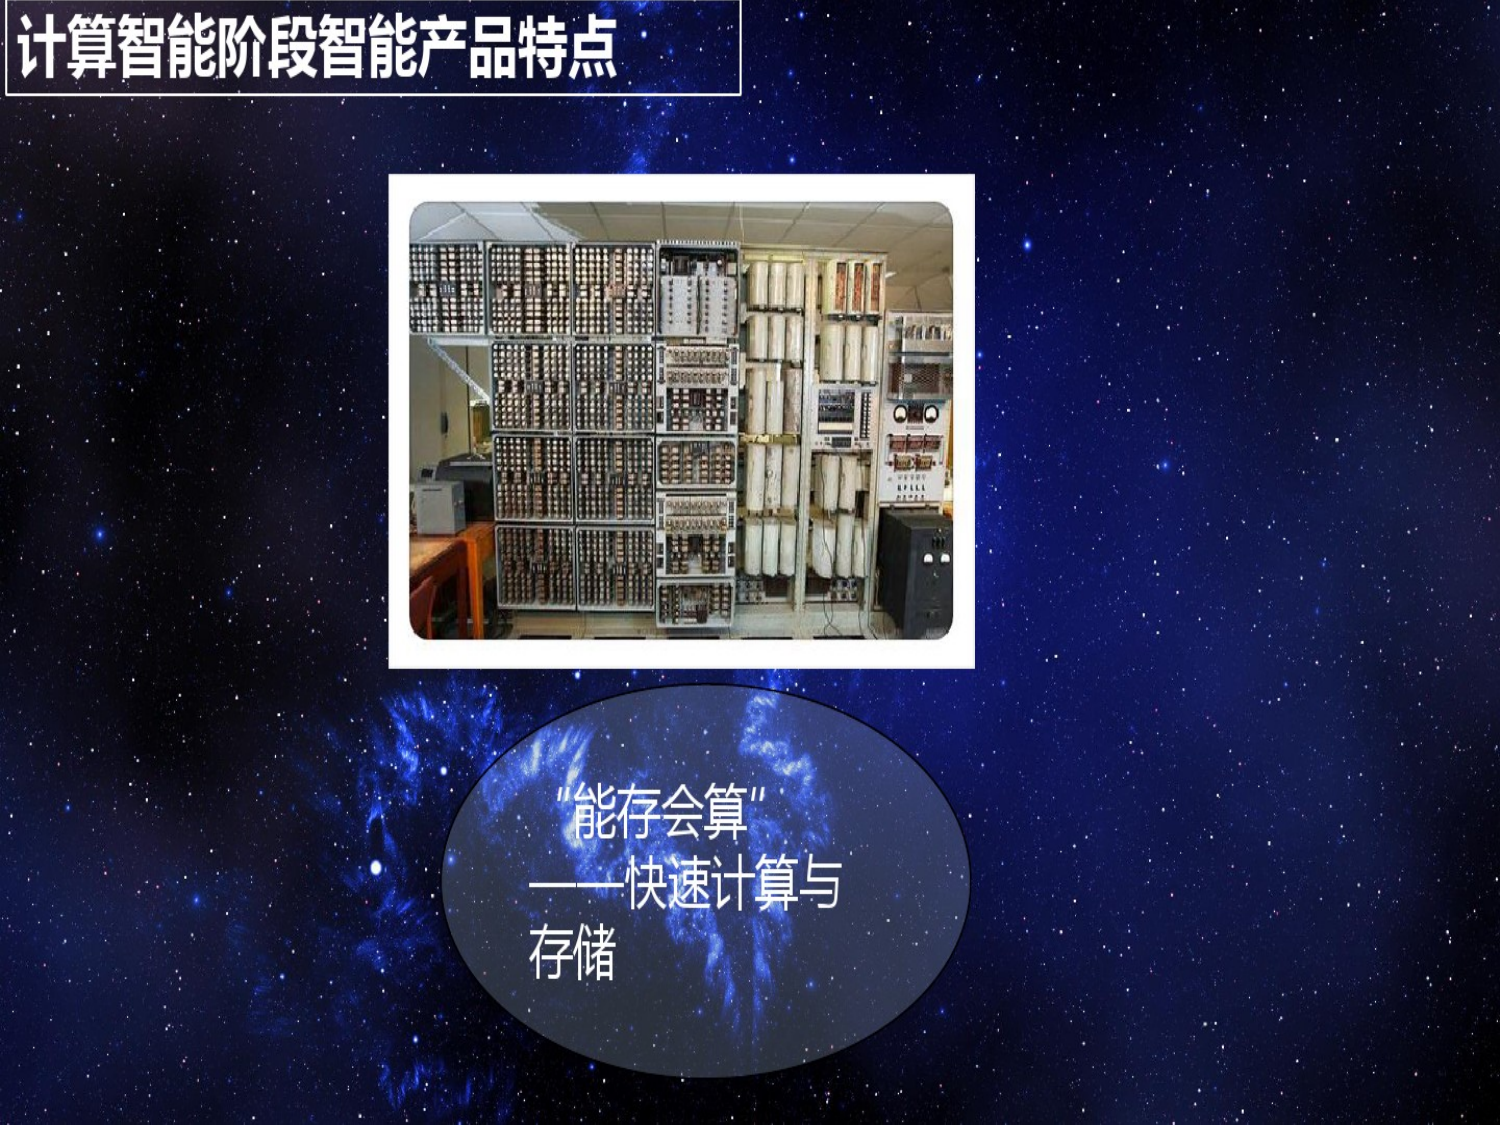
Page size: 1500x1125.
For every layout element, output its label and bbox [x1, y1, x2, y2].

list [0, 0, 1500, 1125]
